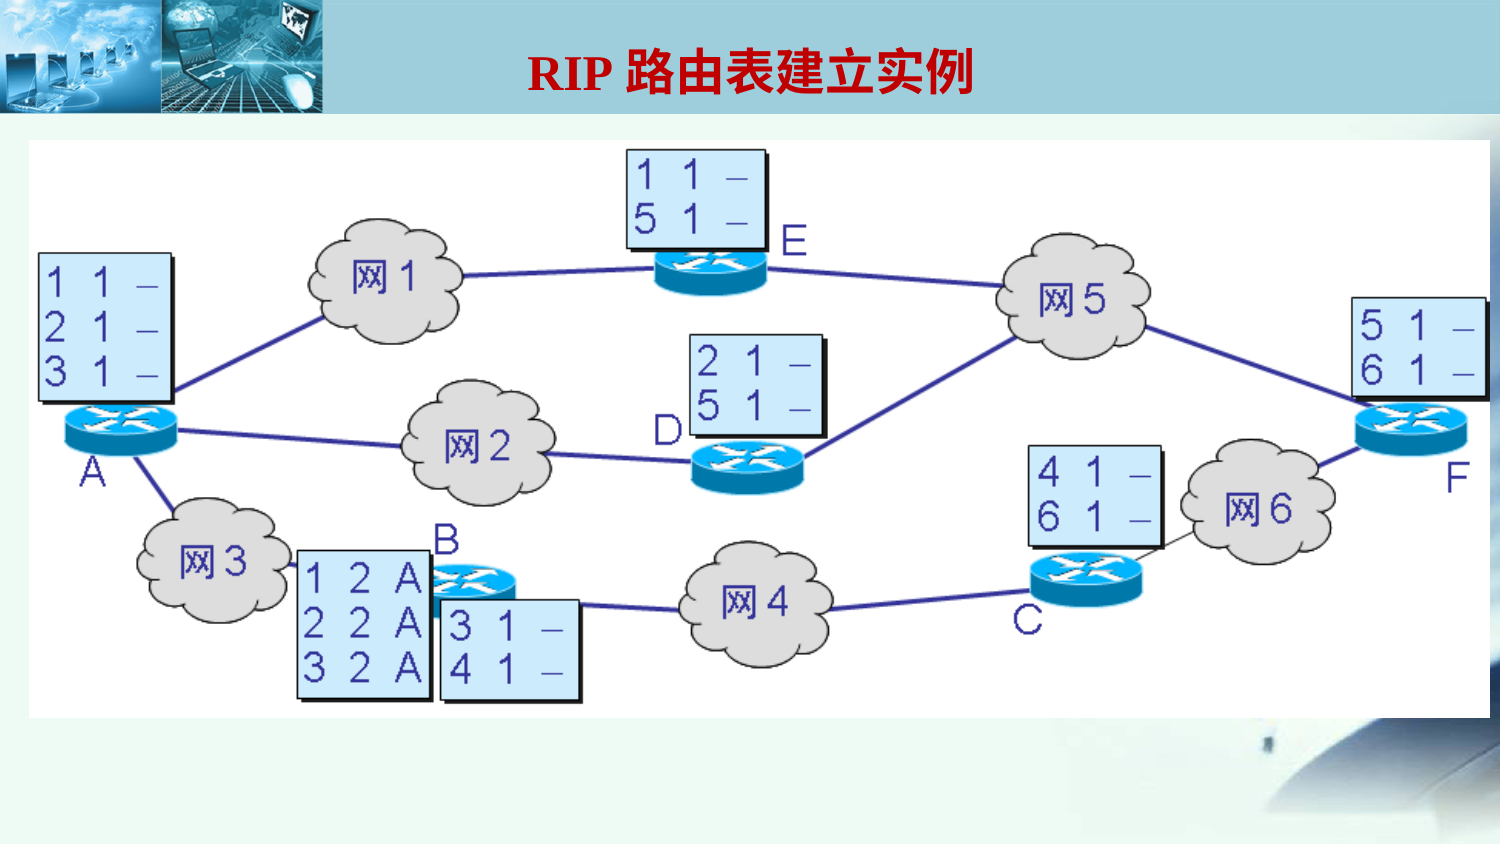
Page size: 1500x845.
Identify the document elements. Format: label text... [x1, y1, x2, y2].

picture [0, 0, 1500, 844]
title RIP路由表建立实例 [244, 0, 1258, 138]
